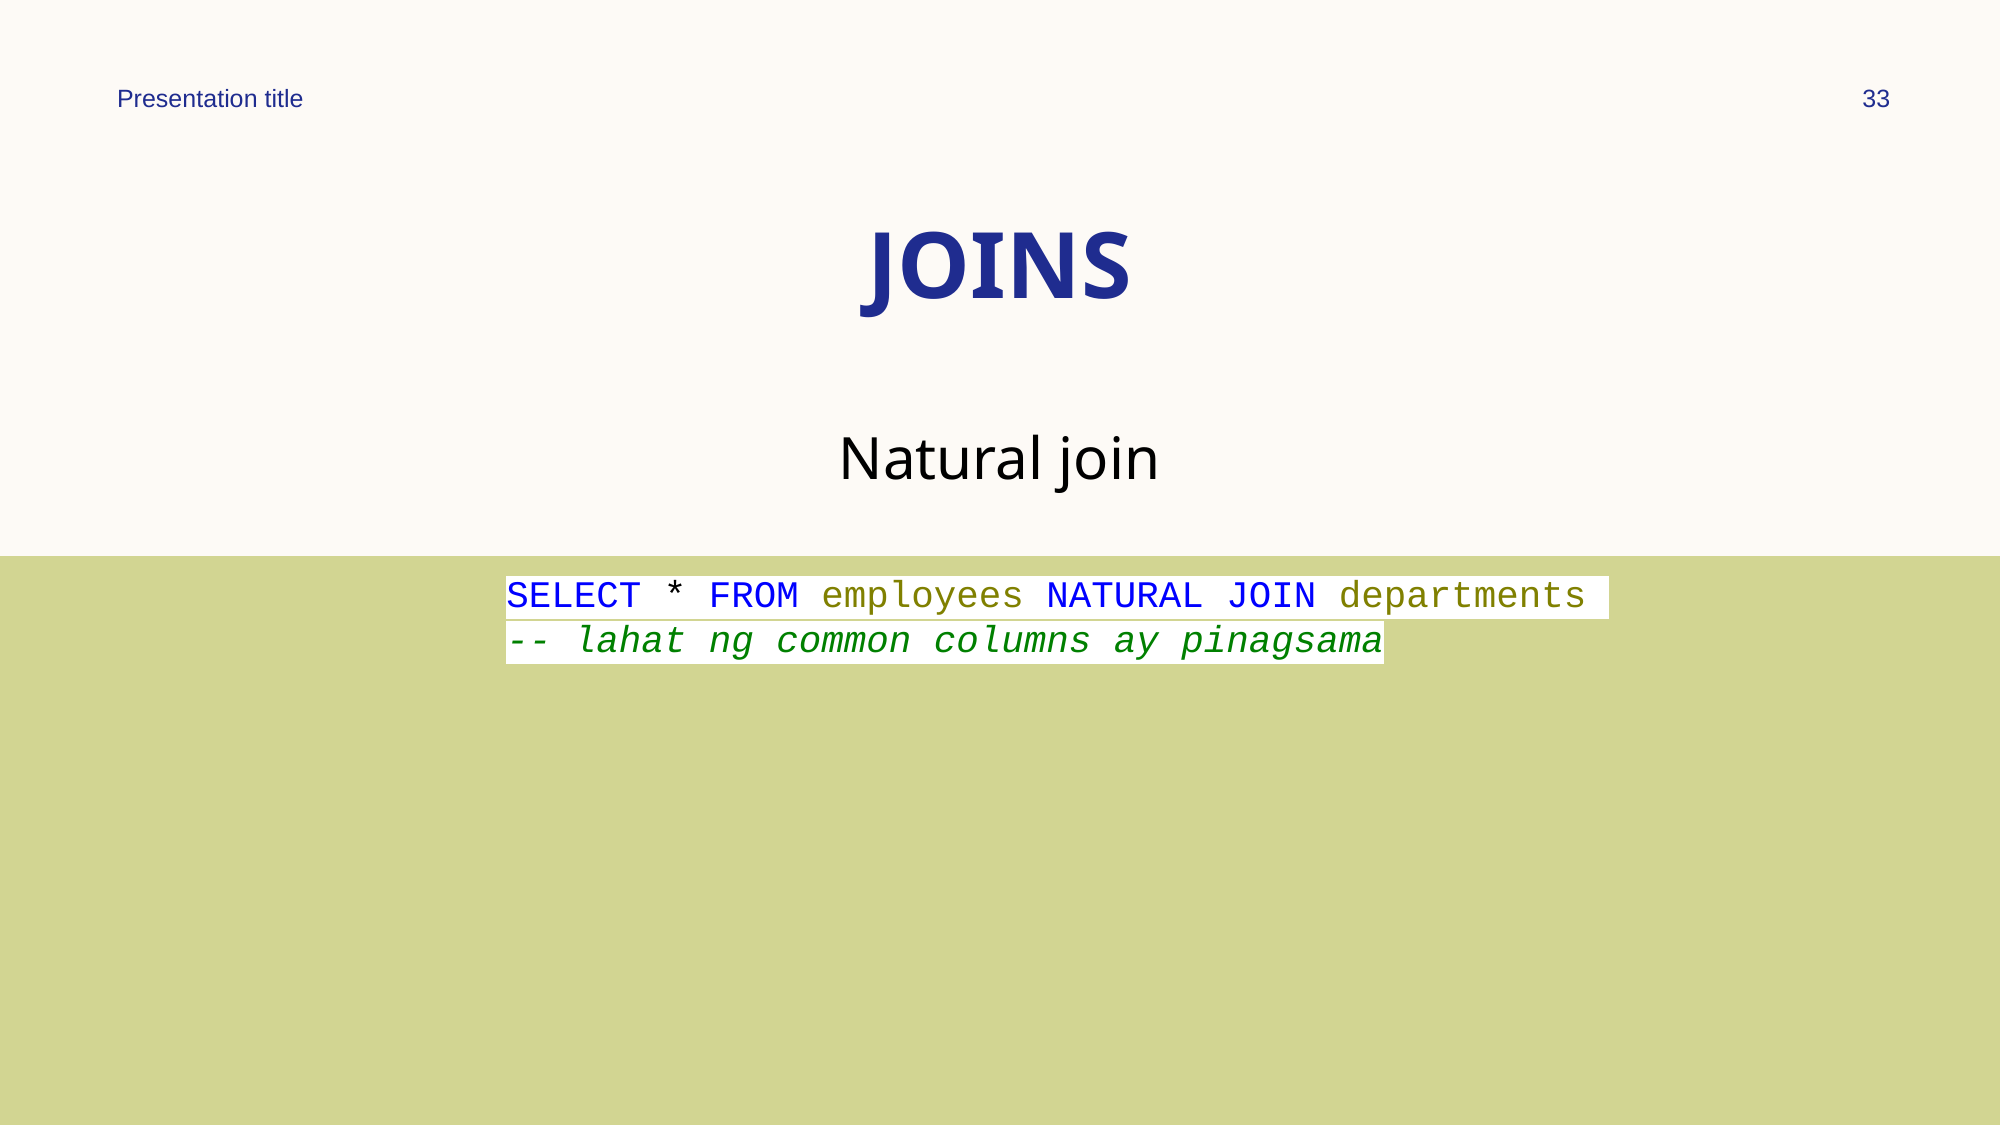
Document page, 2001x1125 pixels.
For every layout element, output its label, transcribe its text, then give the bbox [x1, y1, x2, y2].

title JOINS [124, 199, 1875, 326]
slide_number 33 [1795, 75, 1958, 120]
text_box SELECT * FROM employees NATURAL JOIN departments -- lahat ng common columns ay pinagsama [491, 562, 1871, 668]
text_box Natural join [592, 413, 1407, 499]
footer Presentation title [101, 75, 627, 120]
